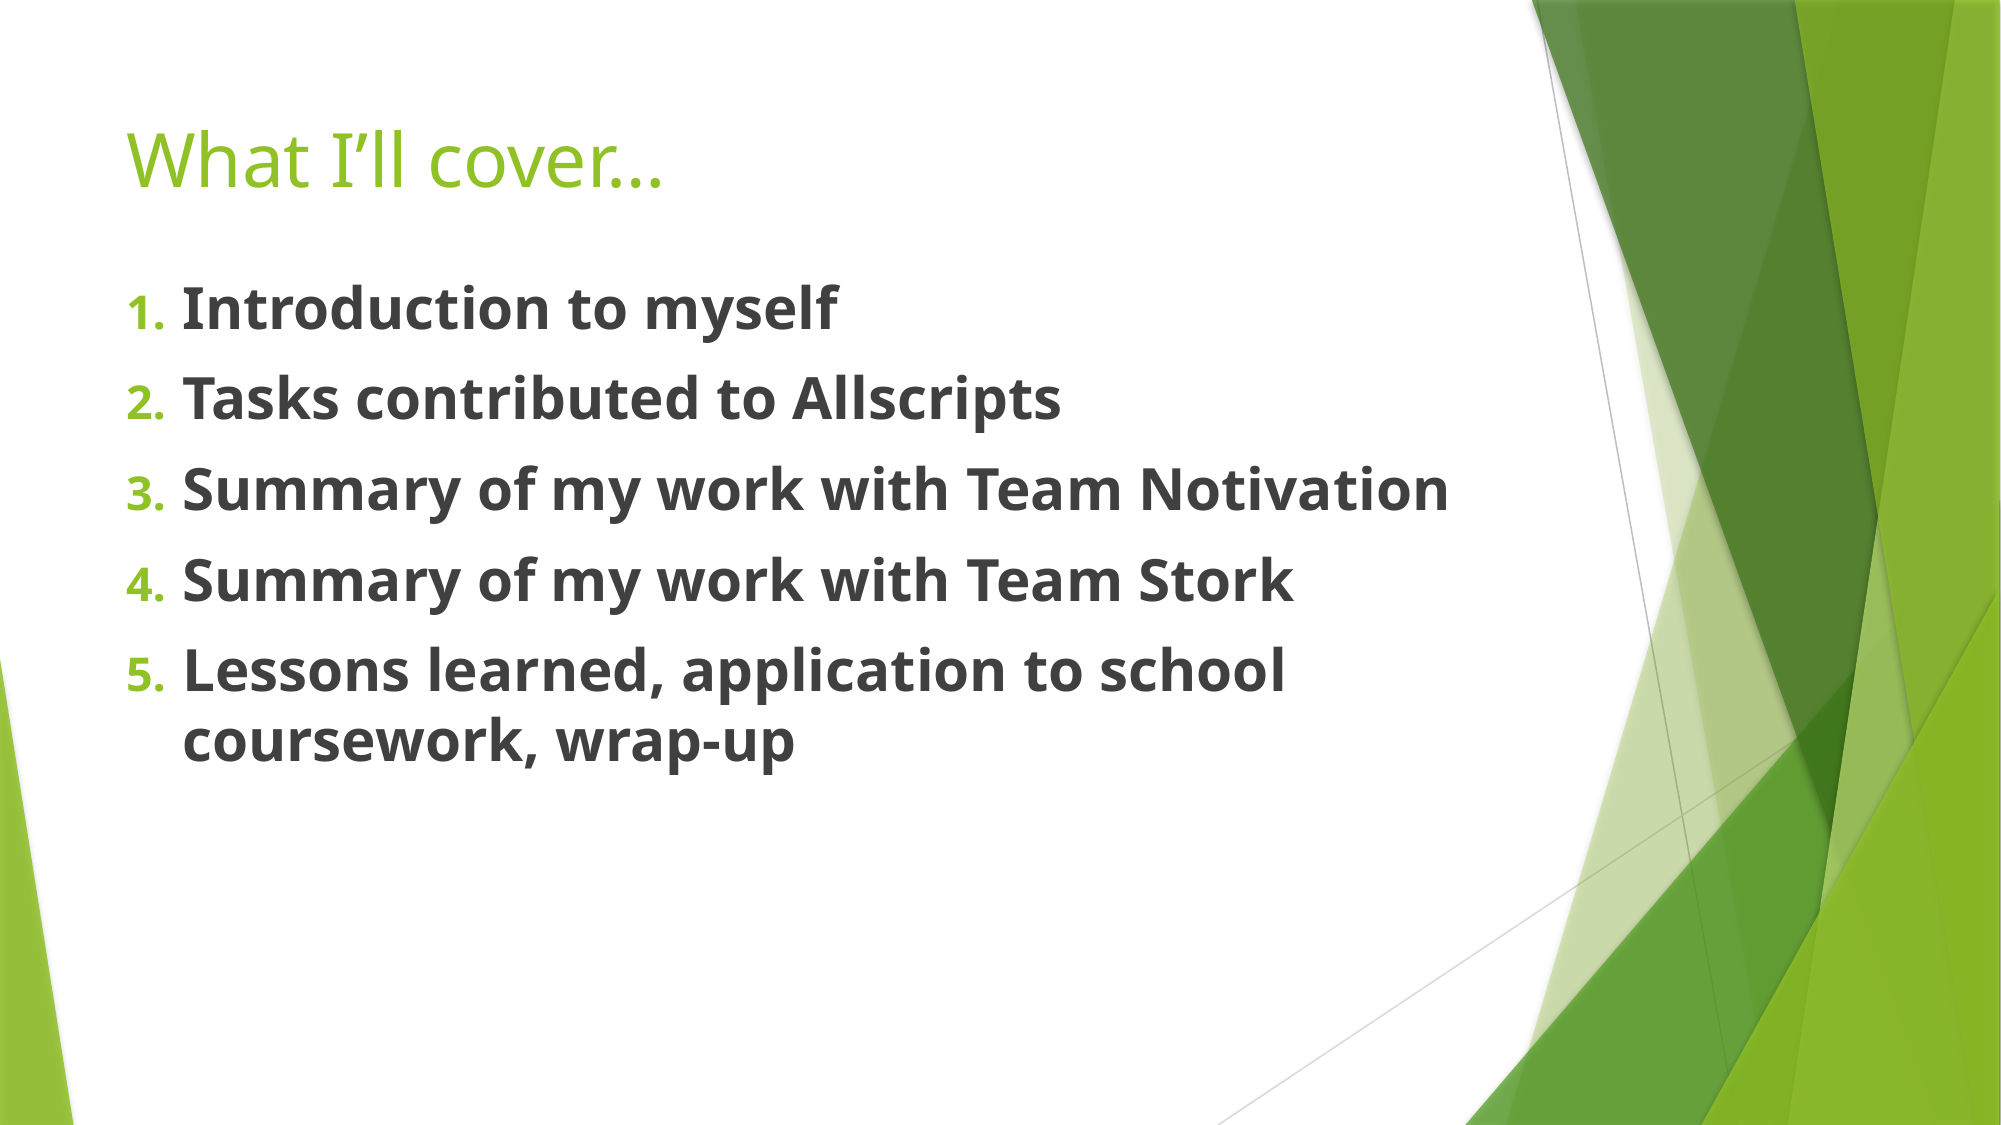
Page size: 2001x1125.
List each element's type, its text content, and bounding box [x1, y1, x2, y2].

list Introduction to myself Tasks contributed to Allscripts Summary of my work with Team Notivation Summary of my work with Team Stork Lessons learned, application to school coursework, wrap-up [111, 263, 1582, 992]
title What I’ll cover… [111, 105, 1522, 222]
